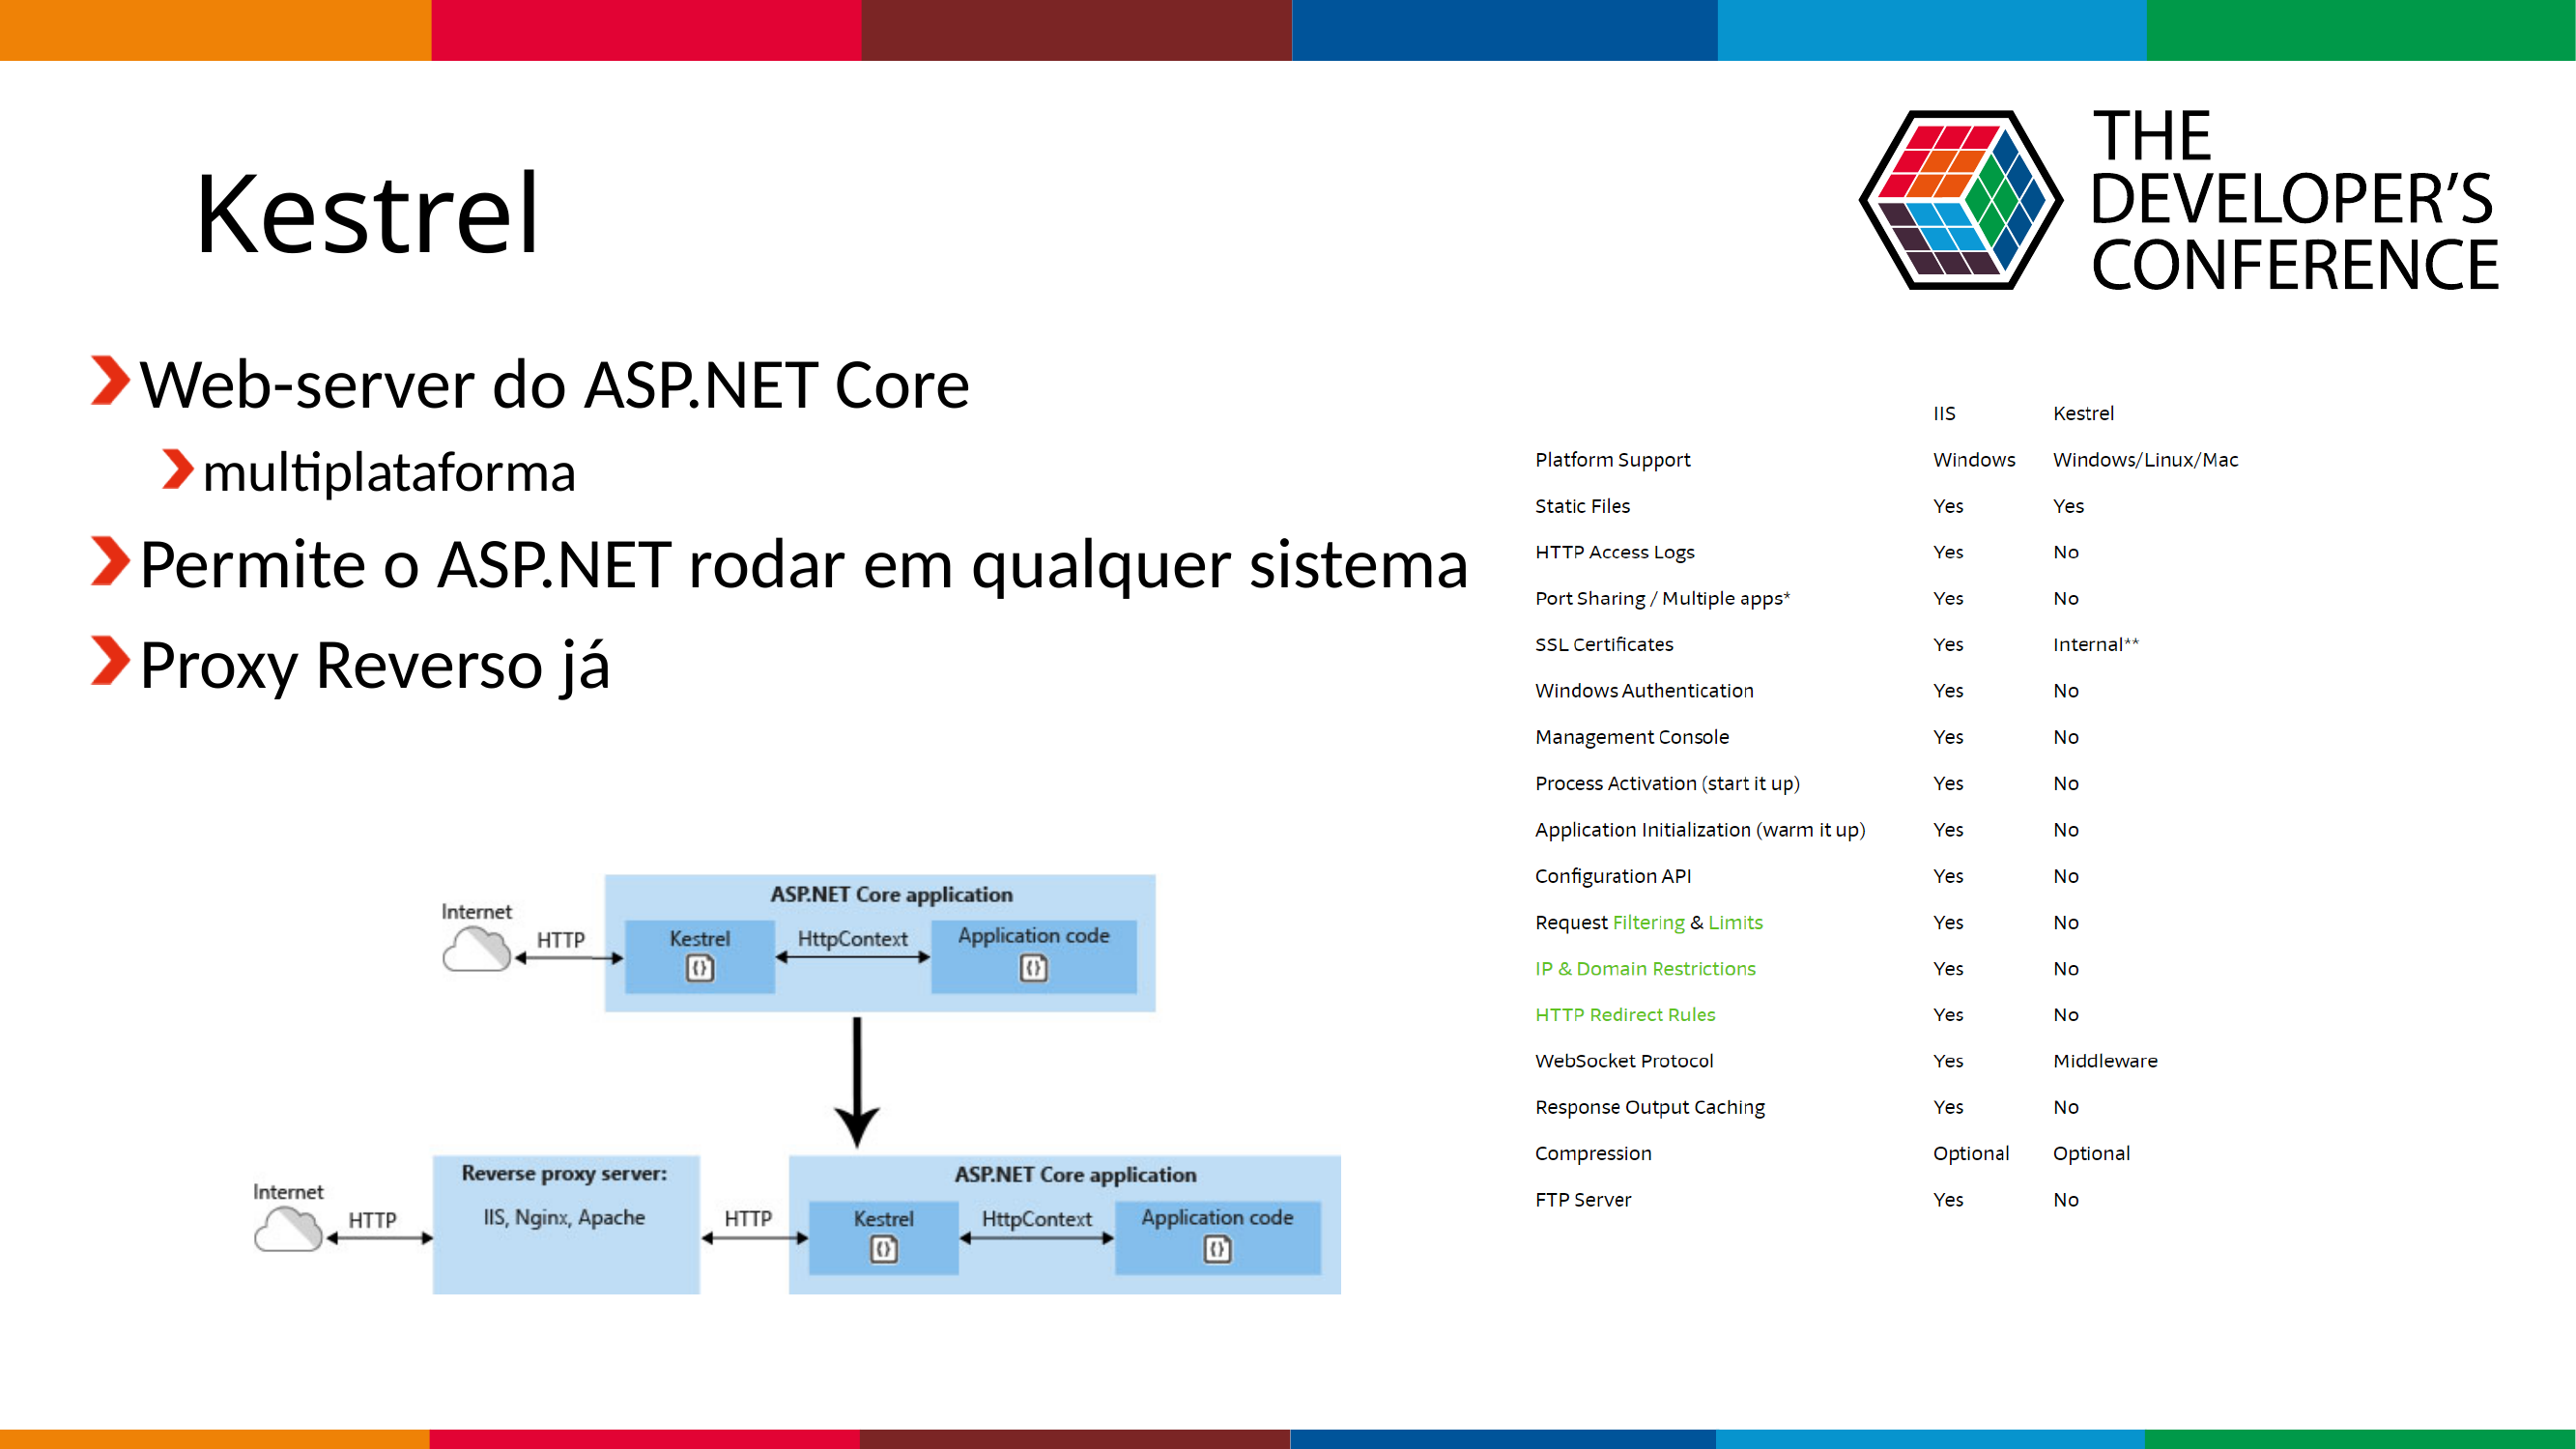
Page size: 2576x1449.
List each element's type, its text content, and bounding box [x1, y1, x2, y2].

picture [157, 447, 198, 489]
picture [84, 354, 135, 405]
picture [84, 534, 135, 585]
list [253, 873, 1341, 1294]
title Kestrel [177, 77, 1847, 357]
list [1490, 390, 2259, 1226]
picture [84, 634, 135, 685]
text_box Web-server do ASP.NET Core multiplataforma Permite o ASP.NET rodar em qualquer sistema Proxy Reverso já [71, 328, 1491, 1288]
